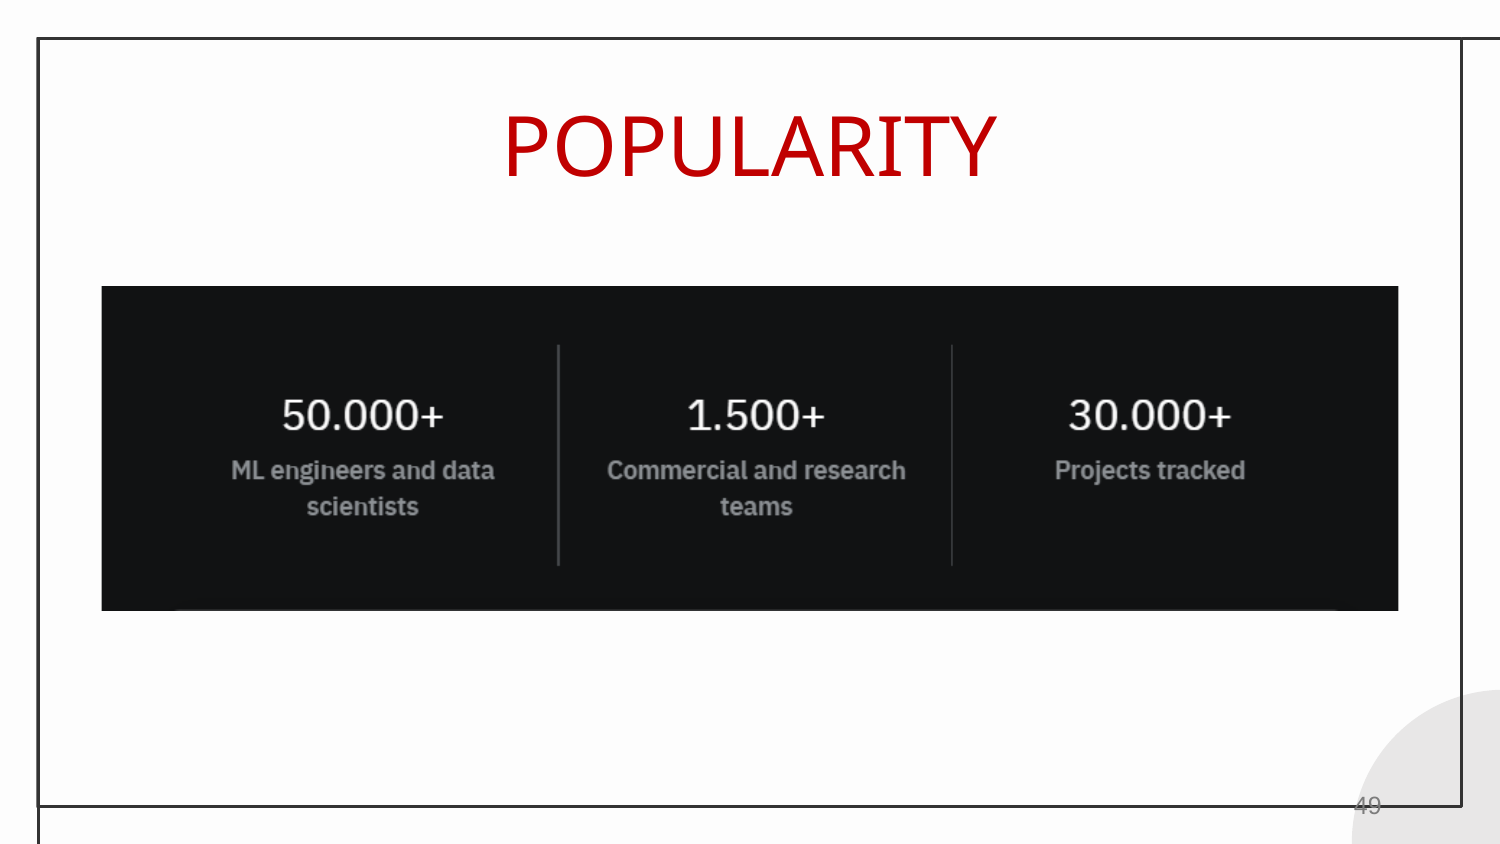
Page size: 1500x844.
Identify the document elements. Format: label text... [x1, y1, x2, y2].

text_box POPULARITY [445, 78, 1055, 168]
slide_number ‹#› [1059, 782, 1397, 828]
picture [101, 286, 1399, 611]
